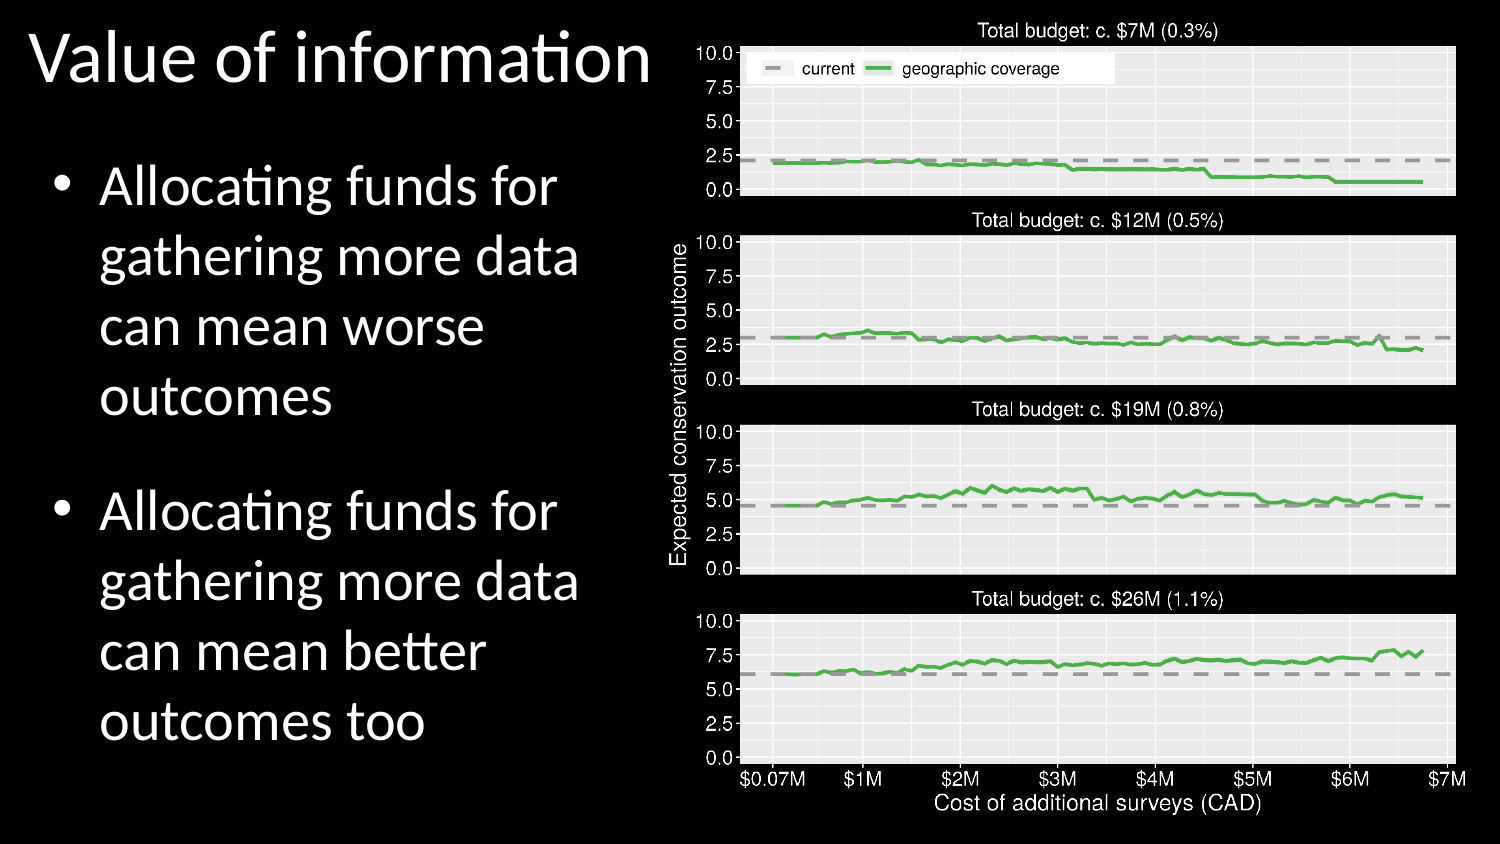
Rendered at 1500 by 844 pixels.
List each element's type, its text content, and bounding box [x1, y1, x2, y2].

text_box Allocating funds for gathering more data can mean worse outcomes Allocating funds for gathering more data can mean better outcomes too [38, 140, 644, 785]
text_box Value of information [12, 0, 670, 105]
picture [669, 14, 1466, 815]
